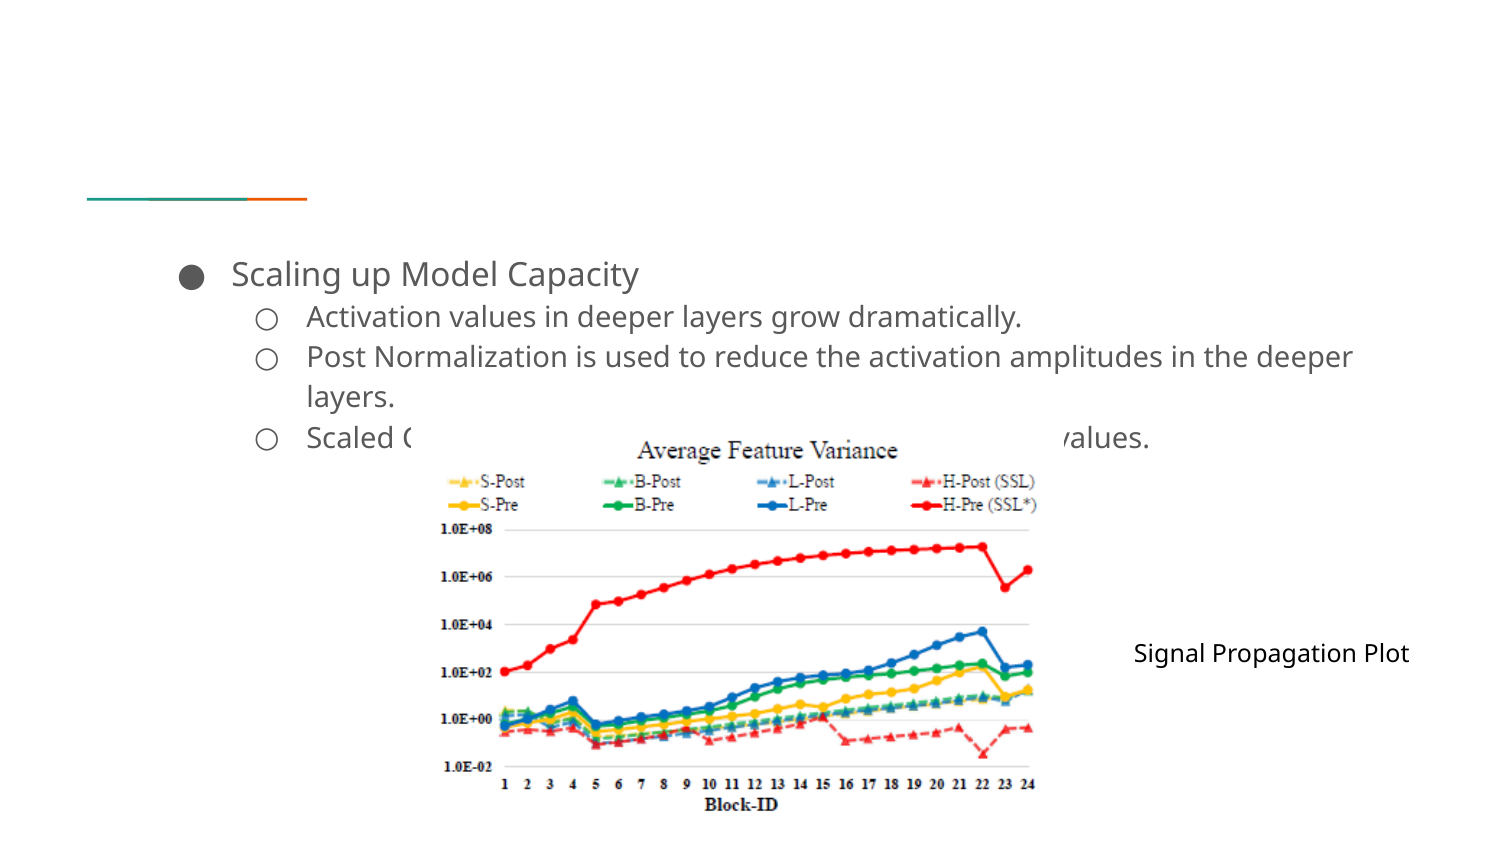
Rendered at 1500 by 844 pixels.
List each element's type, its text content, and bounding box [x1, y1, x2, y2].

picture [410, 421, 1064, 827]
text_box Signal Propagation Plot [1119, 622, 1427, 682]
subtitle Scaling up Model Capacity Activation values in deeper layers grow dramatically. Post Normalization is used to reduce the activation amplitudes in the deeper layers. Scaled Cosine attention is used to get milder attention values. [141, 232, 1427, 447]
